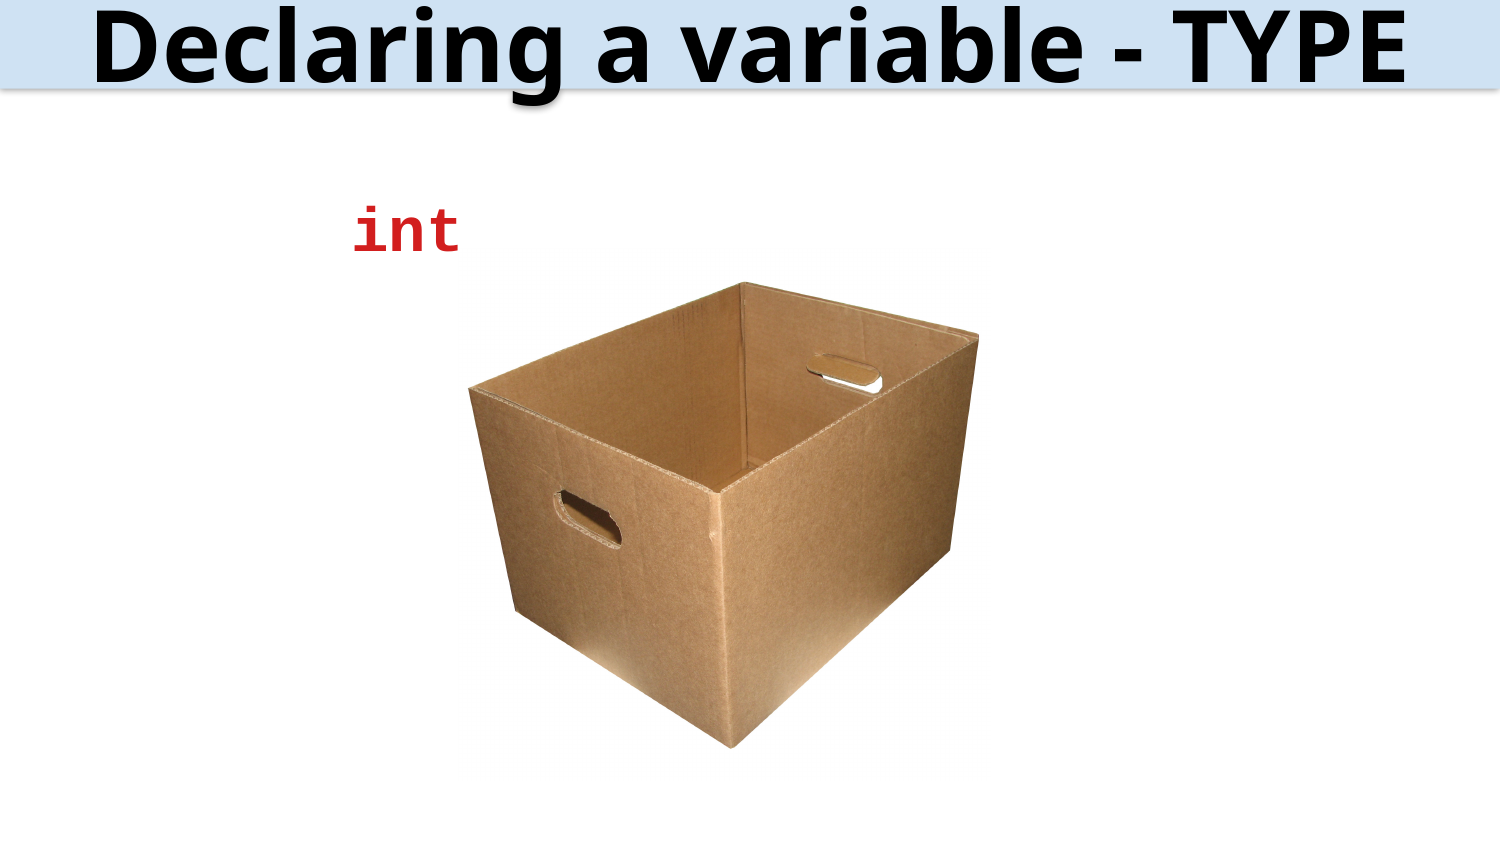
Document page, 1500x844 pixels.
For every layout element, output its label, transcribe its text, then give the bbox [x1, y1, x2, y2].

text_box Declaring a variable - TYPE [0, 0, 1500, 89]
picture [458, 248, 991, 782]
text_box int [336, 181, 1113, 249]
